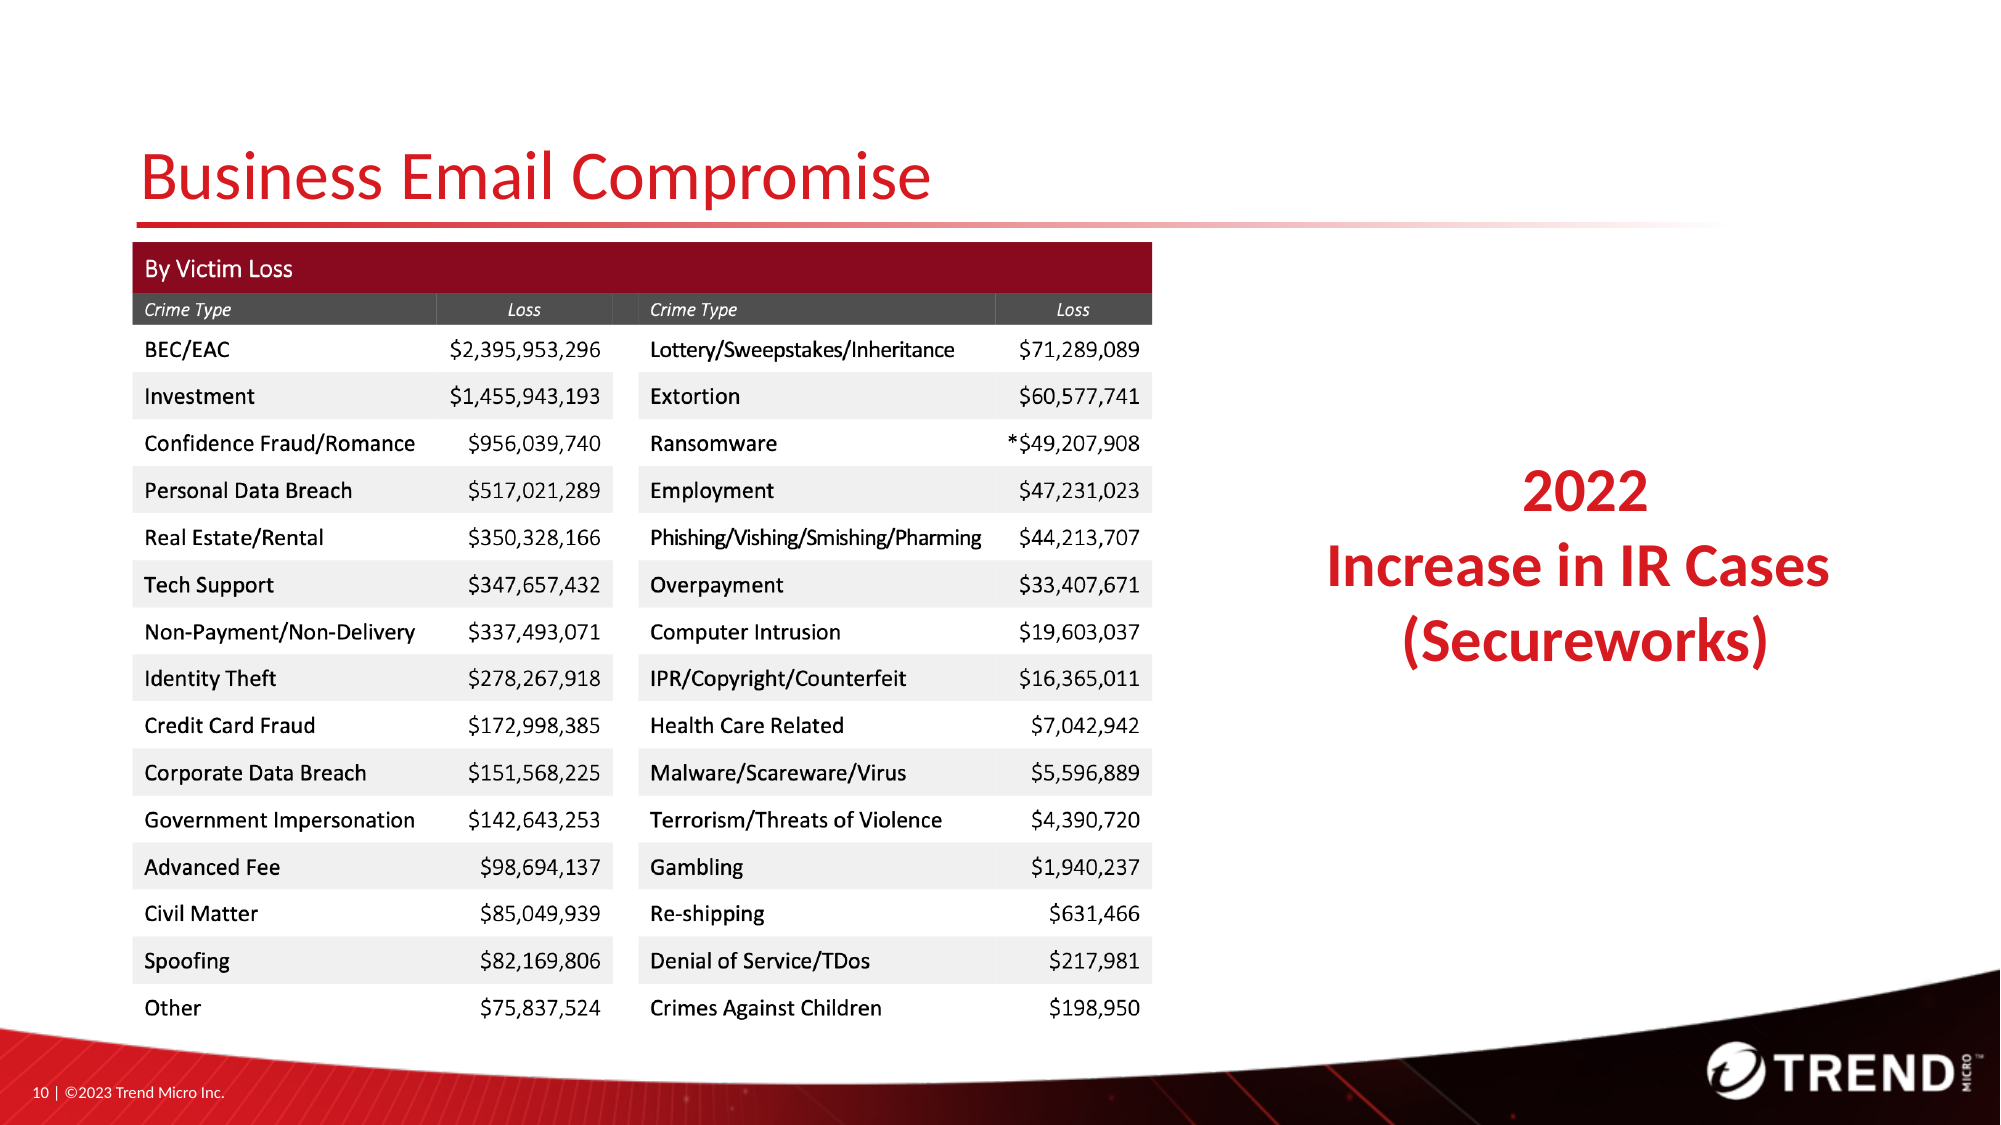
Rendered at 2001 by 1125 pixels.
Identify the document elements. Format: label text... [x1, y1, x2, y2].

picture [0, 235, 2001, 1125]
text_box 2022 Increase in IR Cases (Secureworks) [1311, 441, 1861, 681]
list Business Email Compromise [125, 96, 1855, 222]
